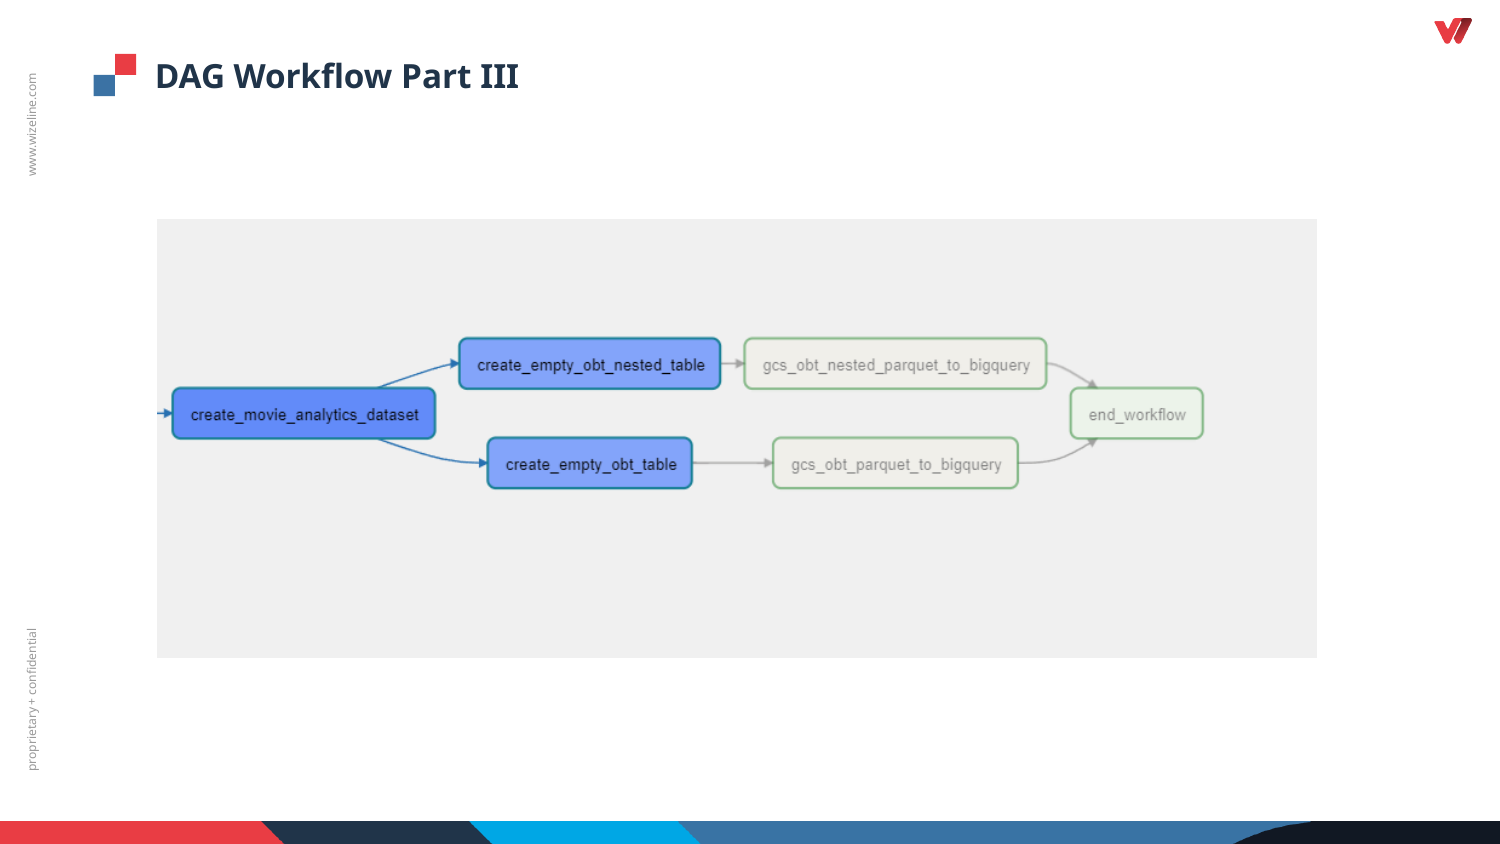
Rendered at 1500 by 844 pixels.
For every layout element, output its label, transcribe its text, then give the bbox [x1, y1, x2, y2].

picture [1434, 18, 1472, 44]
picture [680, 821, 1500, 844]
picture [0, 821, 489, 844]
picture [157, 219, 1317, 658]
title DAG Workflow Part III [139, 40, 957, 110]
